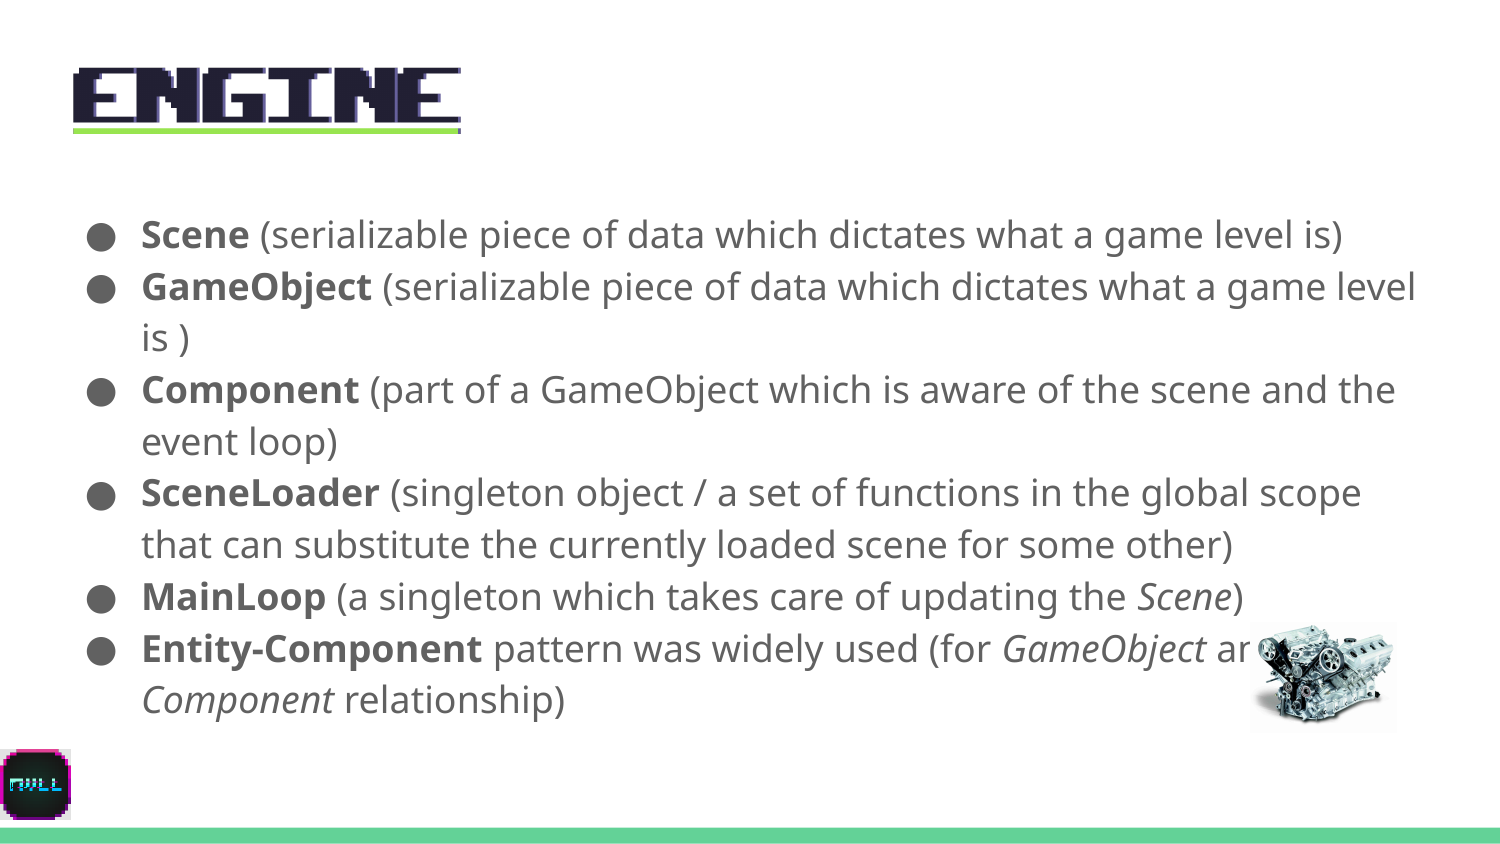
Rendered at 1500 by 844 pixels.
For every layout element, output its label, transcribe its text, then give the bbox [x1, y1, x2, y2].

picture [0, 749, 71, 820]
list Scene (serializable piece of data which dictates what a game level is) GameObject (serializable piece of data which dictates what a game level is ) Component (part of a GameObject which is aware of the scene and the event loop) SceneLoader (singleton object / a set of functions in the global scope that can substitute the currently loaded scene for some other) MainLoop (a singleton which takes care of updating the Scene) Entity-Component pattern was widely used (for GameObject and Component relationship) [51, 189, 1449, 750]
picture [1250, 622, 1397, 733]
picture [0, 0, 541, 249]
